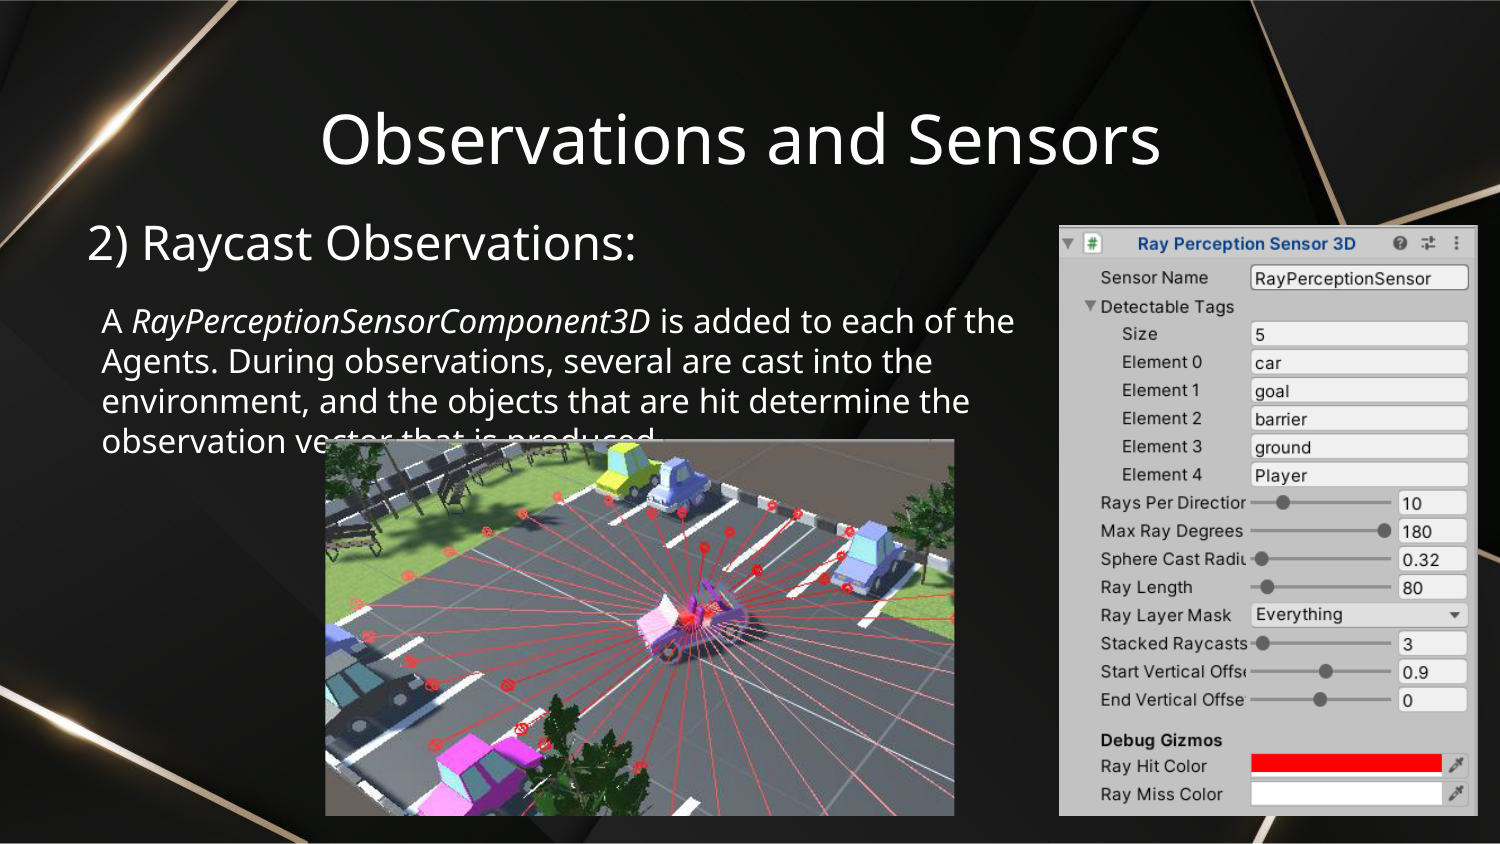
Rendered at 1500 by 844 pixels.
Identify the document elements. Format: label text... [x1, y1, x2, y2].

title 2) Raycast Observations: [0, 197, 750, 277]
picture [0, 0, 1500, 844]
title Observations and Sensors [114, 80, 1386, 189]
text_box A RayPerceptionSensorComponent3D is added to each of the Agents. During observations, several are cast into the environment, and the objects that are hit determine the observation vector that is produced. [86, 285, 1054, 556]
